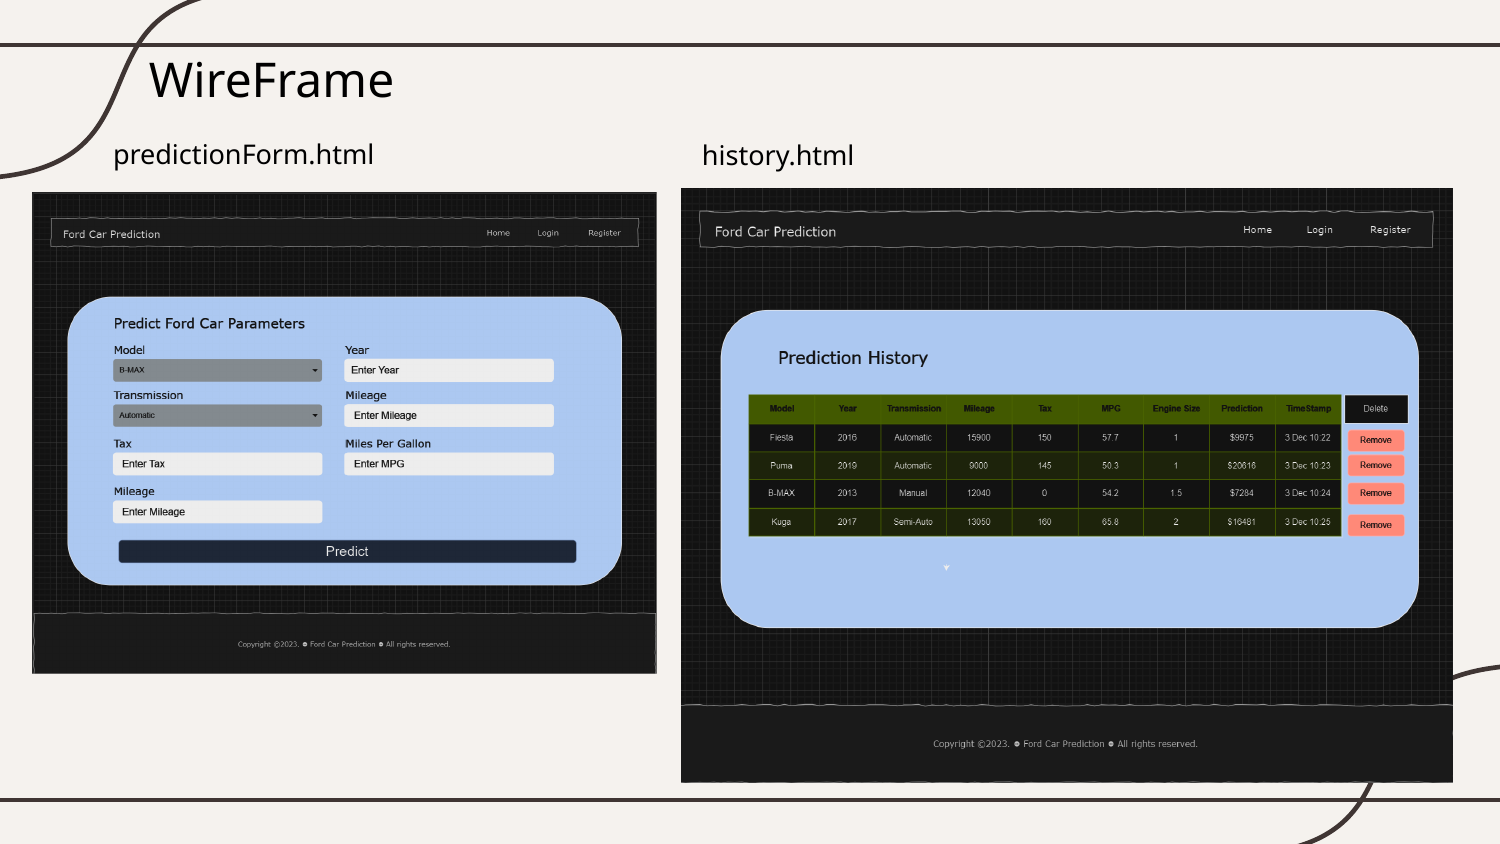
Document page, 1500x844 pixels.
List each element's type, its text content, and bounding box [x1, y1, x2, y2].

picture [680, 188, 1453, 783]
text_box history.html [687, 131, 1058, 179]
text_box WireFrame [133, 42, 630, 115]
text_box predictionForm.html [98, 129, 469, 177]
picture [32, 191, 657, 674]
